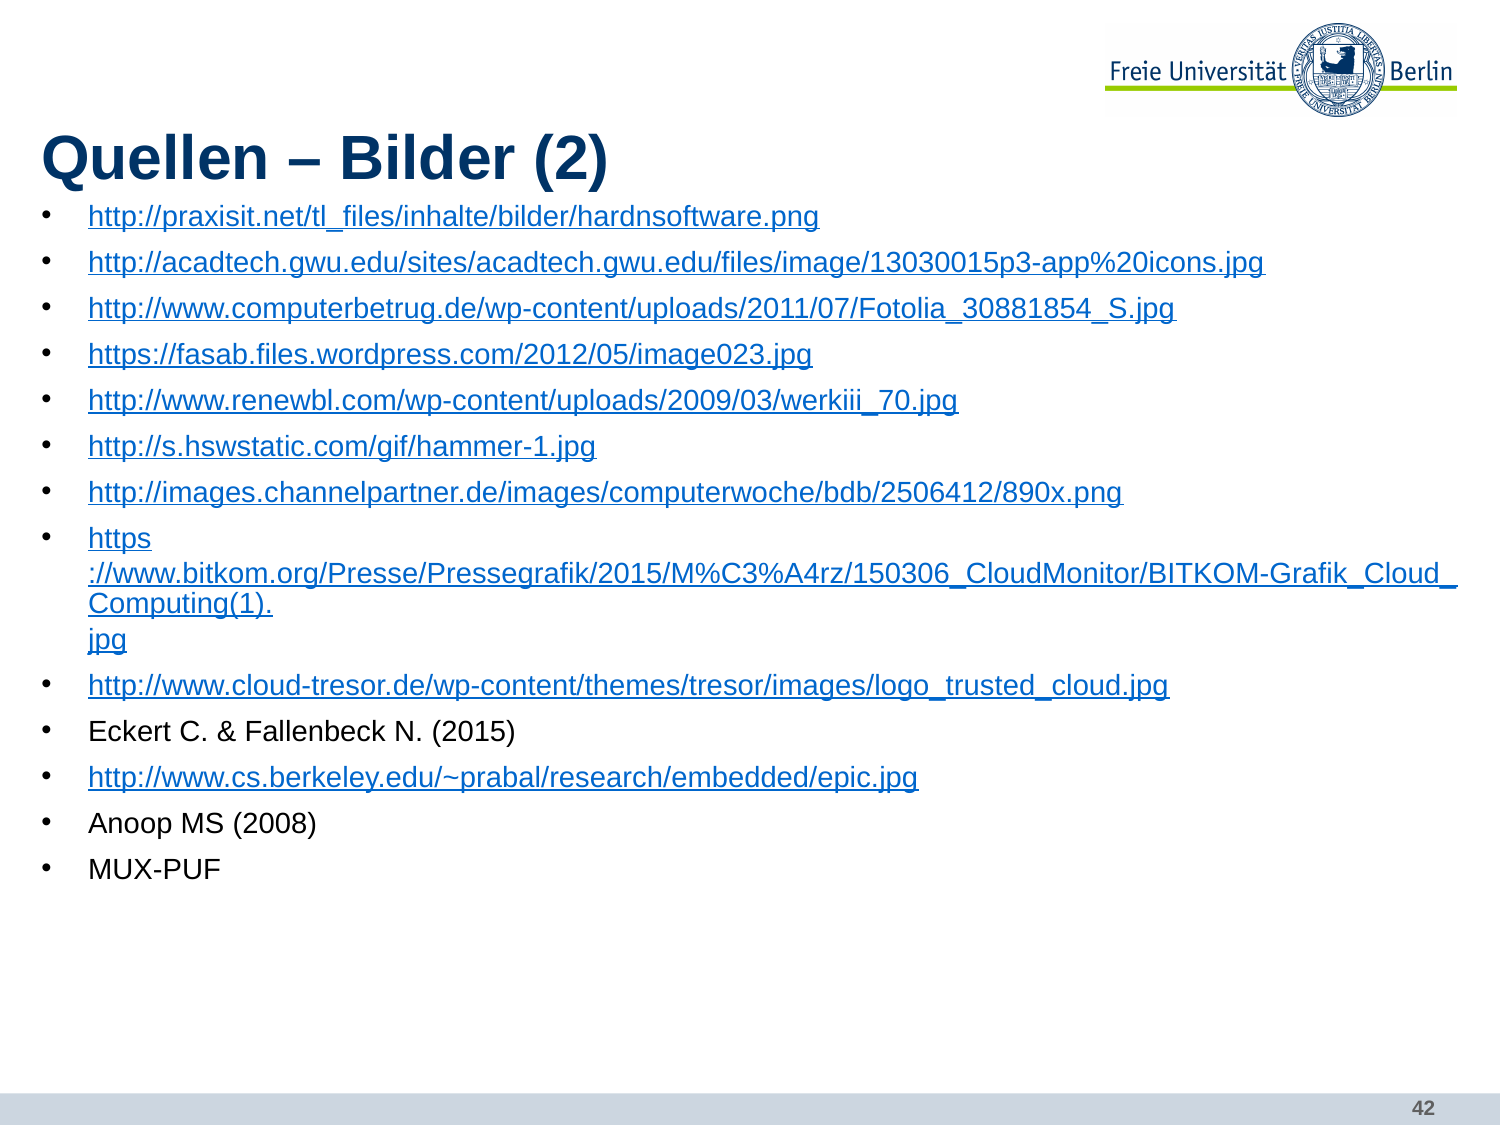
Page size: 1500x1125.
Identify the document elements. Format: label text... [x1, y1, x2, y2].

list http://praxisit.net/tl_files/inhalte/bilder/hardnsoftware.png http://acadtech.gwu.edu/sites/acadtech.gwu.edu/files/image/13030015p3-app%20icons.jpg http://www.computerbetrug.de/wp-content/uploads/2011/07/Fotolia_30881854_S.jpg https://fasab.files.wordpress.com/2012/05/image023.jpg http://www.renewbl.com/wp-content/uploads/2009/03/werkiii_70.jpg http://s.hswstatic.com/gif/hammer-1.jpg http://images.channelpartner.de/images/computerwoche/bdb/2506412/890x.png https://www.bitkom.org/Presse/Pressegrafik/2015/M%C3%A4rz/150306_CloudMonitor/BITKOM-Grafik_Cloud_Computing(1).jpg http://www.cloud-tresor.de/wp-content/themes/tresor/images/logo_trusted_cloud.jpg Eckert C. & Fallenbeck N. (2015) http://www.cs.berkeley.edu/~prabal/research/embedded/epic.jpg Anoop MS (2008) MUX-PUF [41, 196, 1459, 1028]
title Quellen – Bilder (2) [41, 125, 1459, 196]
picture [1105, 23, 1457, 117]
